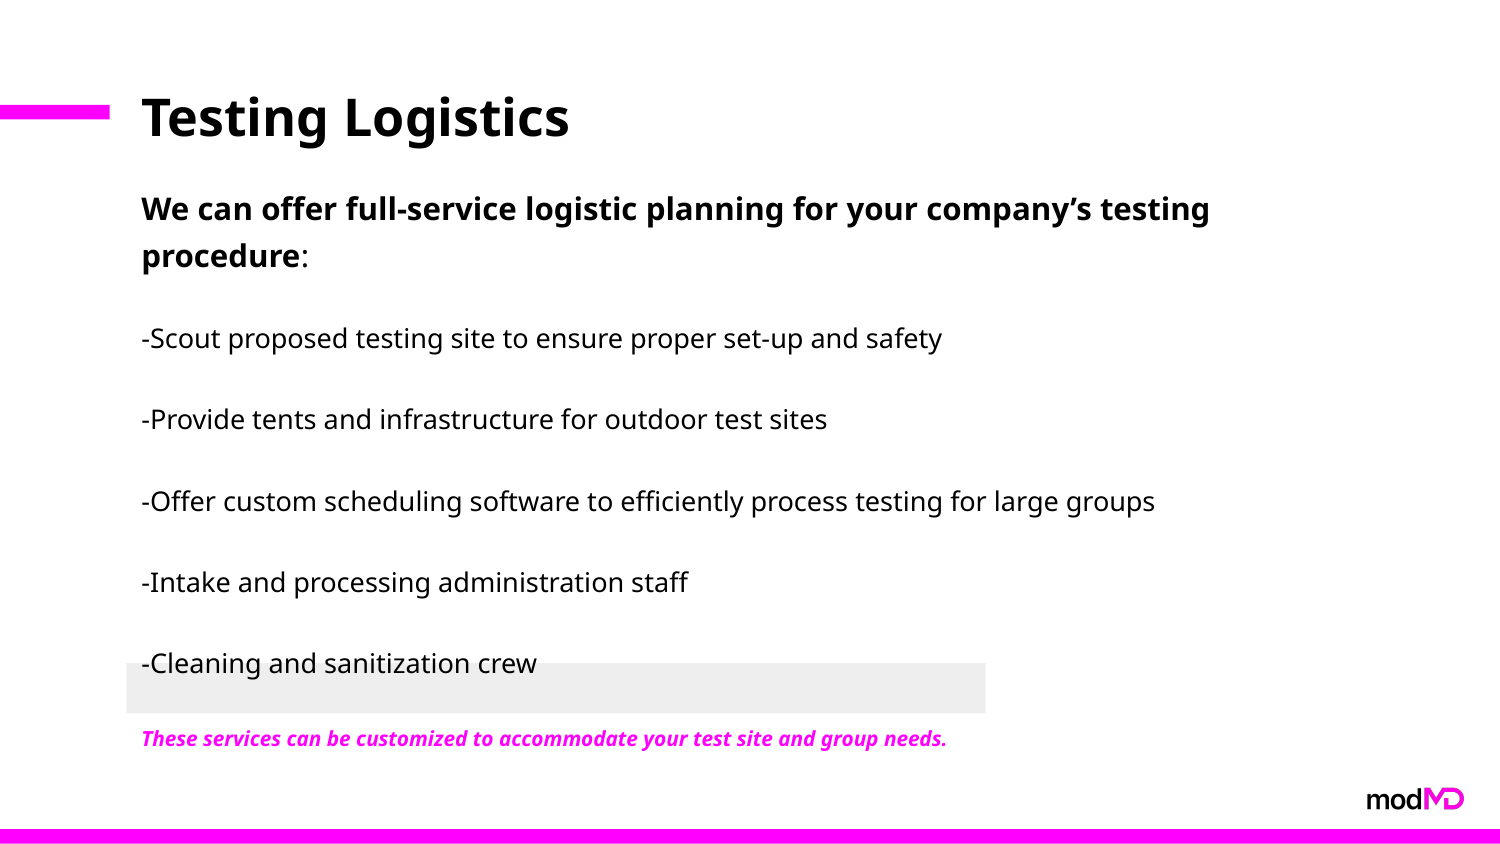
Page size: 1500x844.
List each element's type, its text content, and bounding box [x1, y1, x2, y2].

text_box Testing Logistics [126, 60, 1310, 119]
text_box We can offer full-service logistic planning for your company’s testing procedure: -Scout proposed testing site to ensure proper set-up and safety -Provide tents and infrastructure for outdoor test sites -Offer custom scheduling software to efficiently process testing for large groups -Intake and processing administration staff -Cleaning and sanitization crew These services can be customized to accommodate your test site and group needs. [126, 164, 1354, 621]
text_box [0, 104, 110, 120]
text_box [126, 663, 986, 714]
picture [1362, 779, 1482, 817]
text_box [0, 829, 1500, 844]
